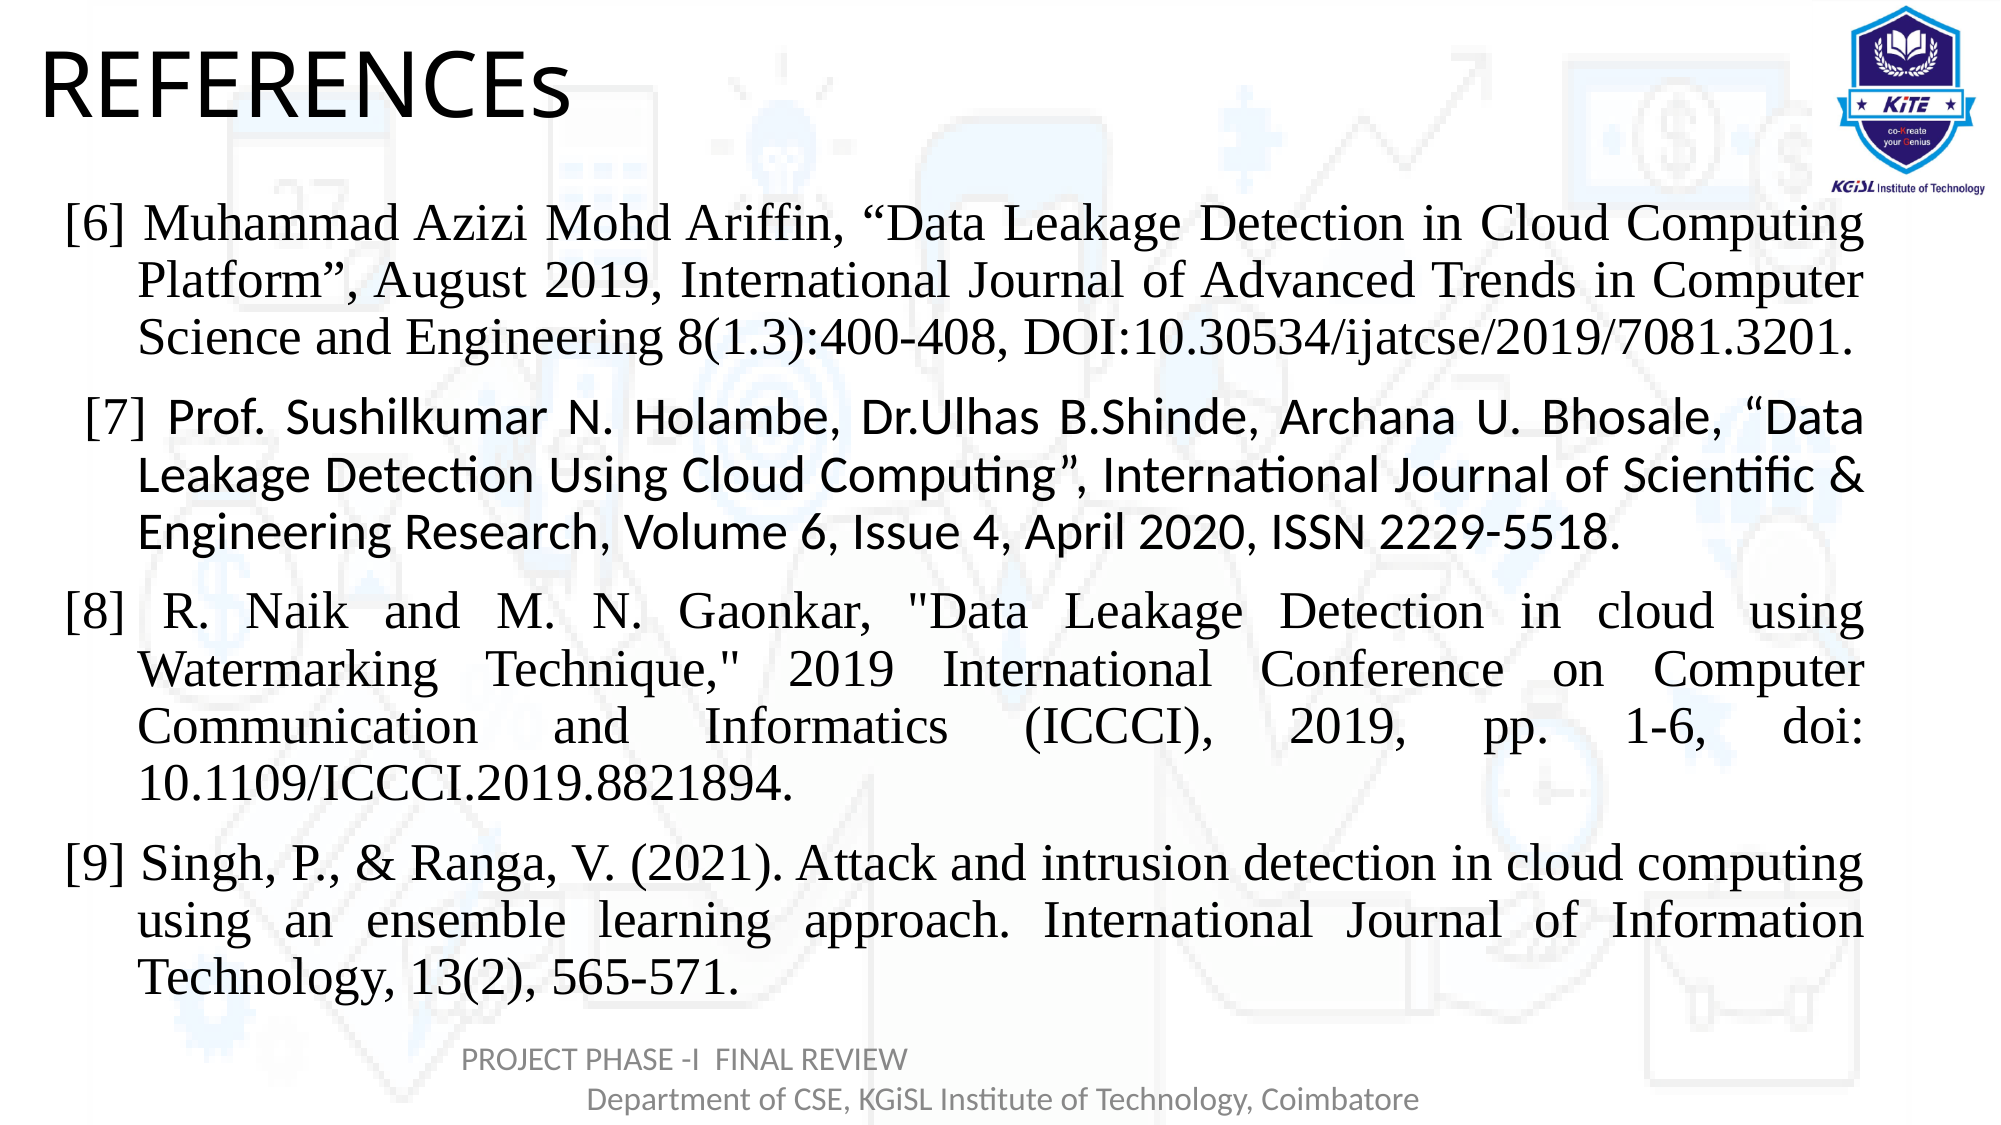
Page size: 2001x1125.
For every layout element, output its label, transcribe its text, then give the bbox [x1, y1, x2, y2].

picture [1812, 0, 2000, 198]
title REFERENCEs [22, 18, 1748, 157]
footer PROJECT PHASE -I FINAL REVIEW Department of CSE, KGiSL Institute of Technology, Coimbatore [444, 1047, 1555, 1108]
list [6] Muhammad Azizi Mohd Ariffin, “Data Leakage Detection in Cloud Computing Platform”, August 2019, International Journal of Advanced Trends in Computer Science and Engineering 8(1.3):400-408, DOI:10.30534/ijatcse/2019/7081.3201. [7] Prof. Sushilkumar N. Holambe, Dr.Ulhas B.Shinde, Archana U. Bhosale, “Data Leakage Detection Using Cloud Computing”, International Journal of Scientific & Engineering Research, Volume 6, Issue 4, April 2020, ISSN 2229-5518. [8] R. Naik and M. N. Gaonkar, "Data Leakage Detection in cloud using Watermarking Technique," 2019 International Conference on Computer Communication and Informatics (ICCCI), 2019, pp. 1-6, doi: 10.1109/ICCCI.2019.8821894. [9] Singh, P., & Ranga, V. (2021). Attack and intrusion detection in cloud computing using an ensemble learning approach. International Journal of Information Technology, 13(2), 565-571. [49, 187, 1881, 1032]
